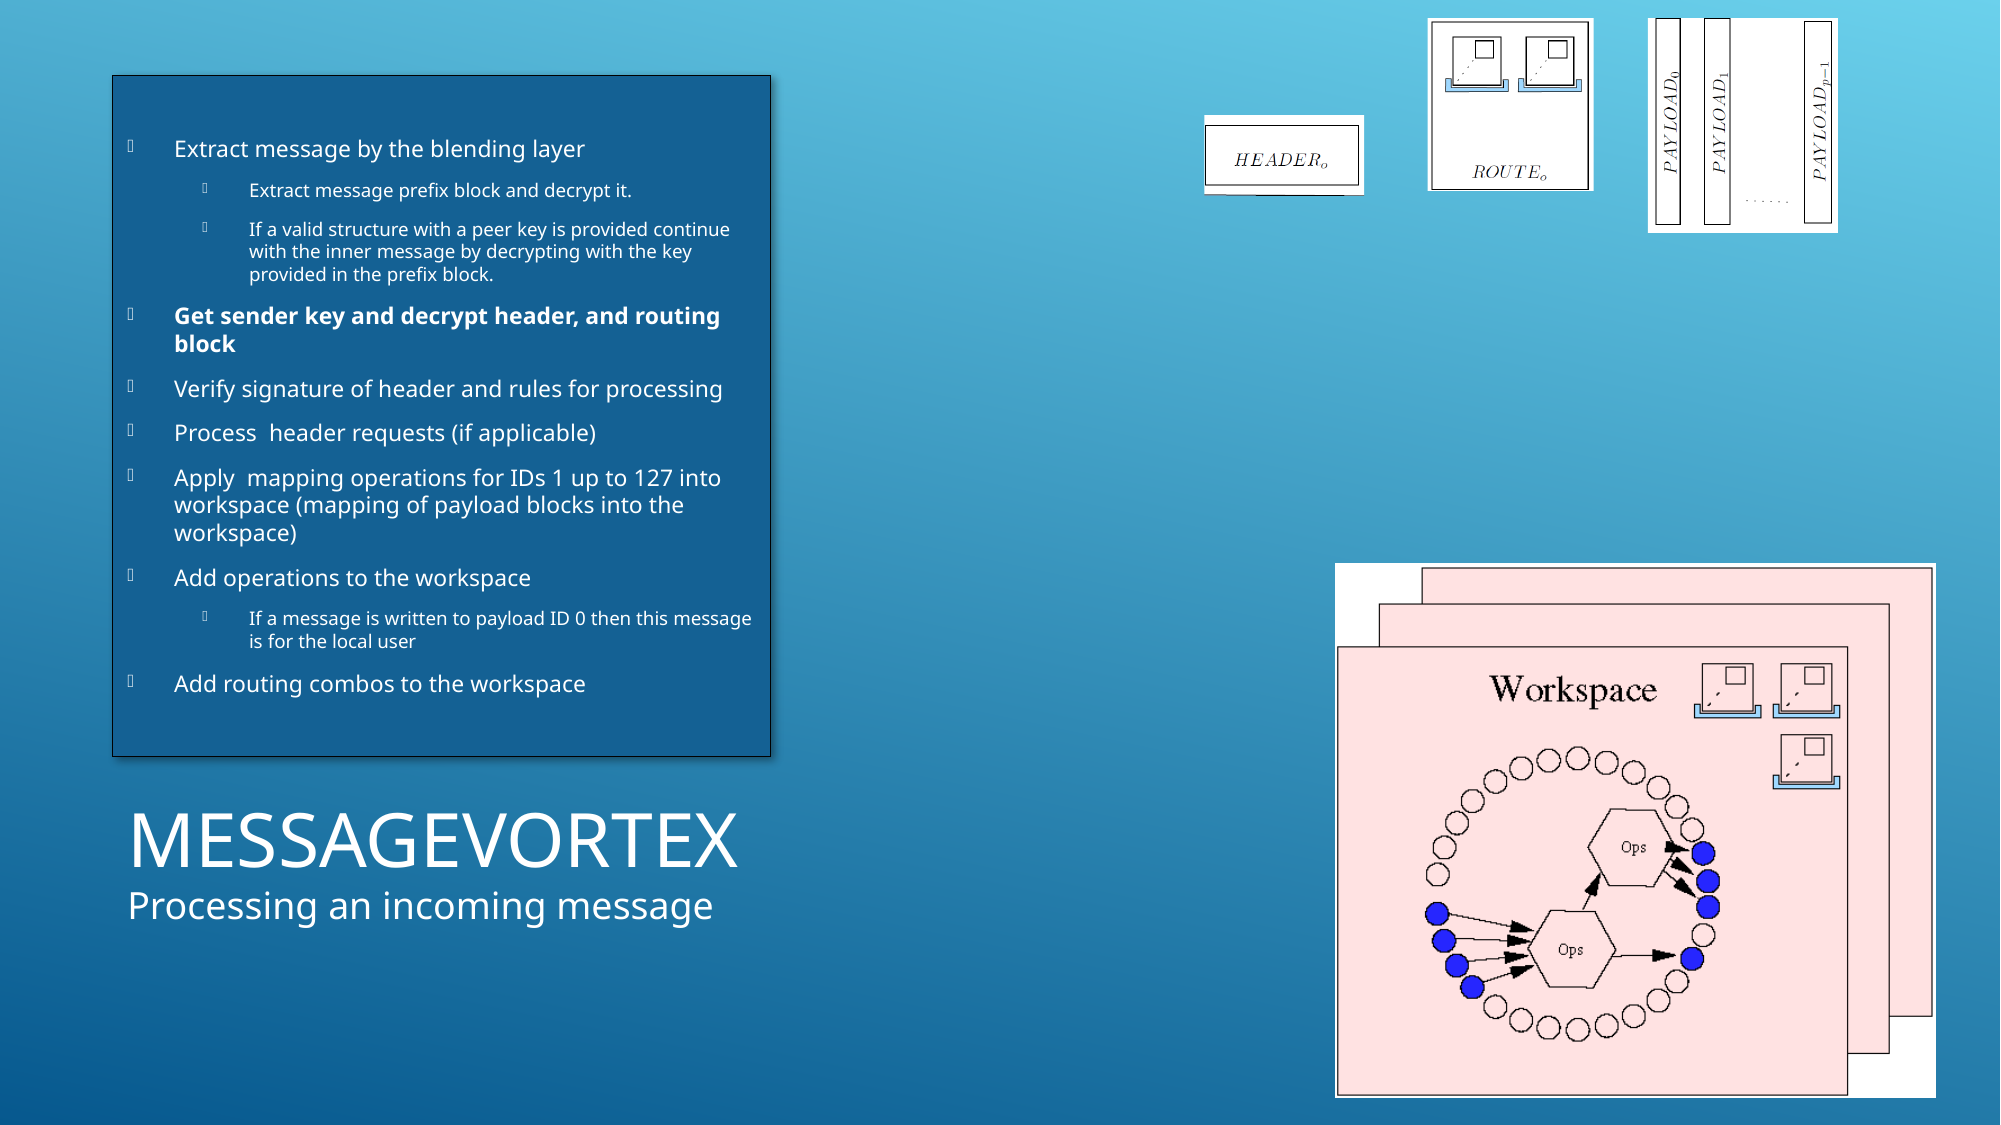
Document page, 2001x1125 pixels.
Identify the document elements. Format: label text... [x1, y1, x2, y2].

title MessageVortex Processing an incoming message [112, 736, 1335, 984]
picture [1335, 563, 1937, 1098]
picture [1647, 18, 1839, 234]
list Extract message by the blending layer Extract message prefix block and decrypt it. If a valid structure with a peer key is provided continue with the inner message by decrypting with the key provided in the prefix block. Get sender key and decrypt header, and routing block Verify signature of header and rules for processing Process header requests (if applicable) Apply mapping operations for IDs 1 up to 127 into workspace (mapping of payload blocks into the workspace) Add operations to the workspace If a message is written to payload ID 0 then this message is for the local user Add routing combos to the workspace [112, 75, 771, 757]
picture [1204, 115, 1365, 197]
picture [1427, 18, 1594, 192]
